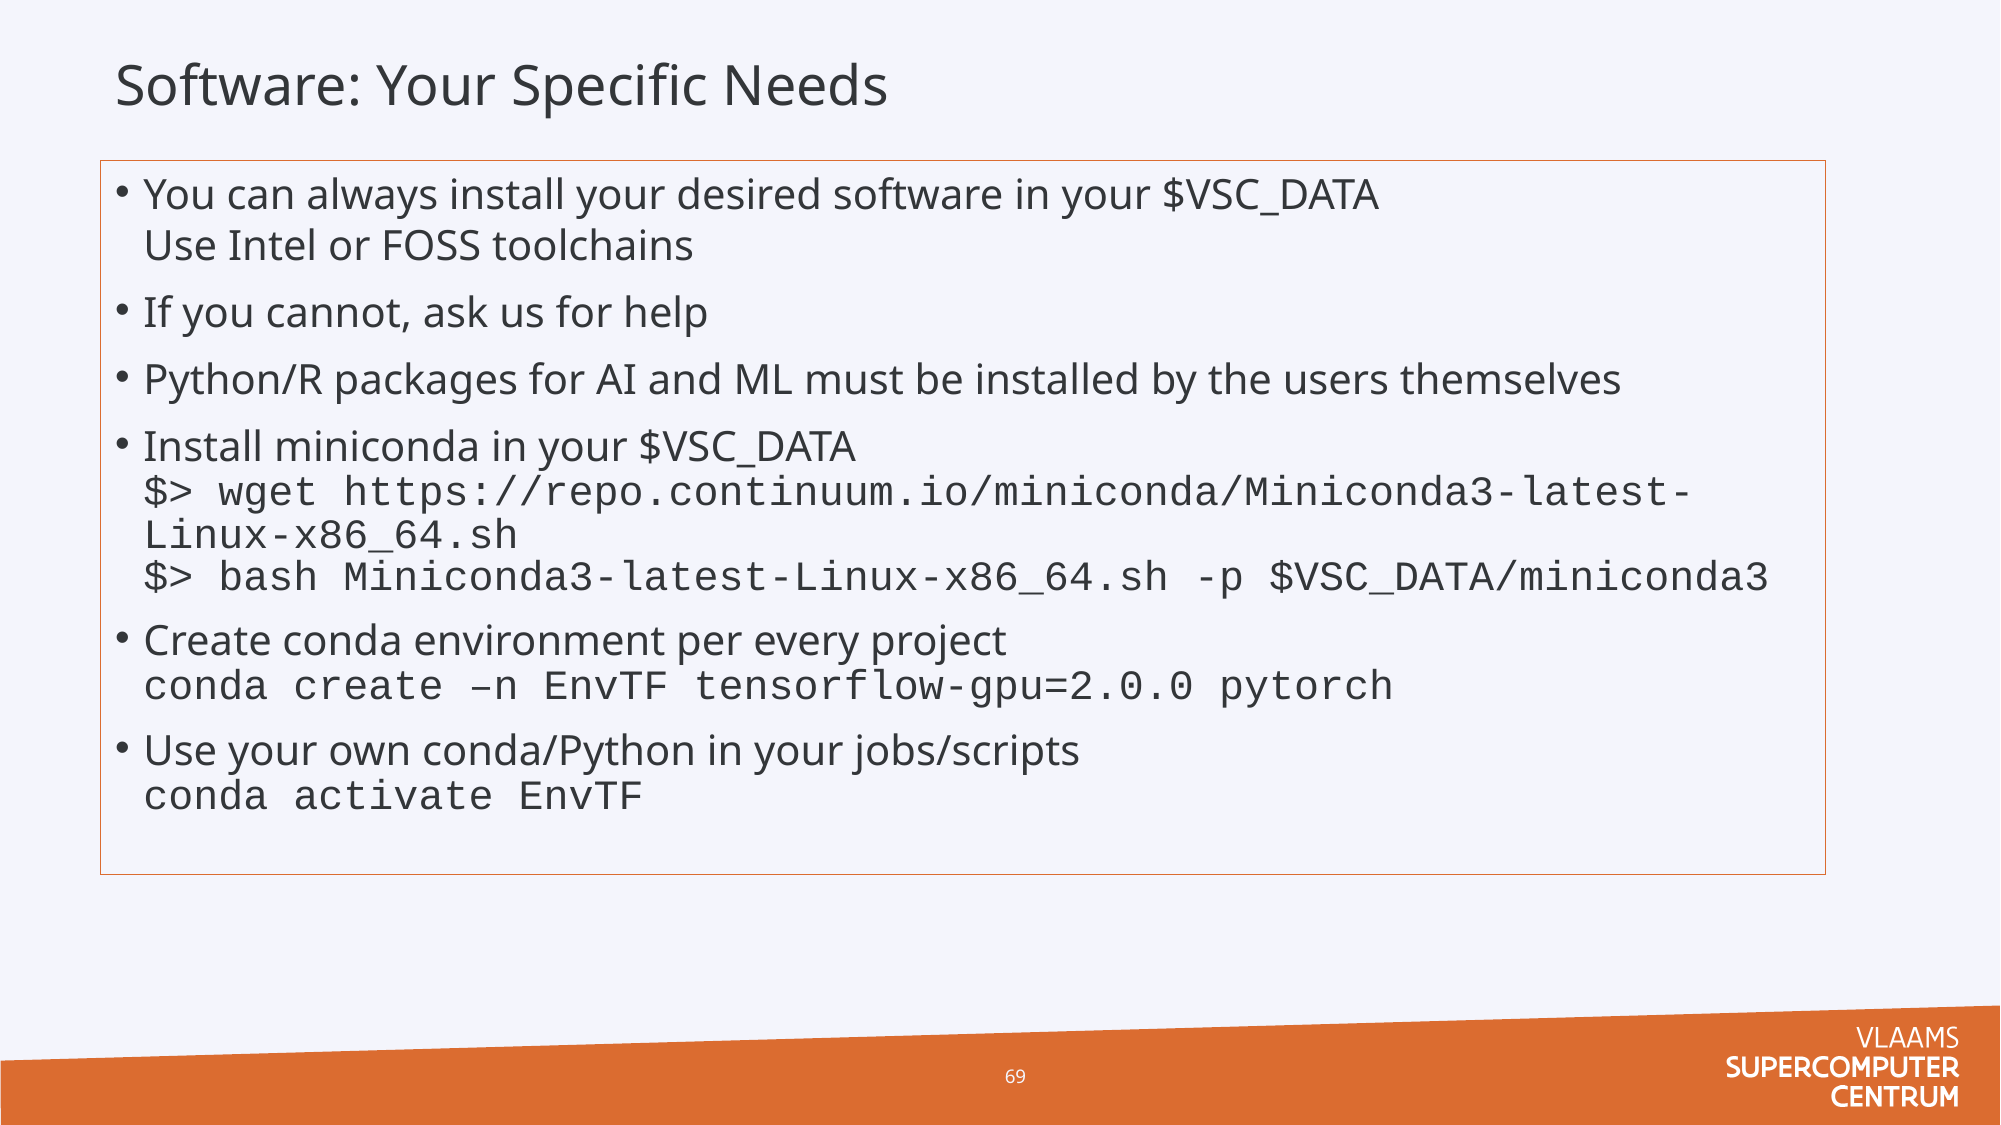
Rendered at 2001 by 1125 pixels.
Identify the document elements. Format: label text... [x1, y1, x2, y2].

title Software: Your Specific Needs [100, 30, 1083, 145]
list You can always install your desired software in your $VSC_DATA Use Intel or FOSS toolchains If you cannot, ask us for help Python/R packages for AI and ML must be installed by the users themselves Install miniconda in your $VSC_DATA $> wget https://repo.continuum.io/miniconda/Miniconda3-latest-Linux-x86_64.sh $> bash Miniconda3-latest-Linux-x86_64.sh -p $VSC_DATA/miniconda3 Create conda environment per every project conda create –n EnvTF tensorflow-gpu=2.0.0 pytorch Use your own conda/Python in your jobs/scripts conda activate EnvTF [100, 160, 1826, 875]
slide_number 69 [958, 1047, 1042, 1108]
picture [1725, 1021, 1960, 1117]
